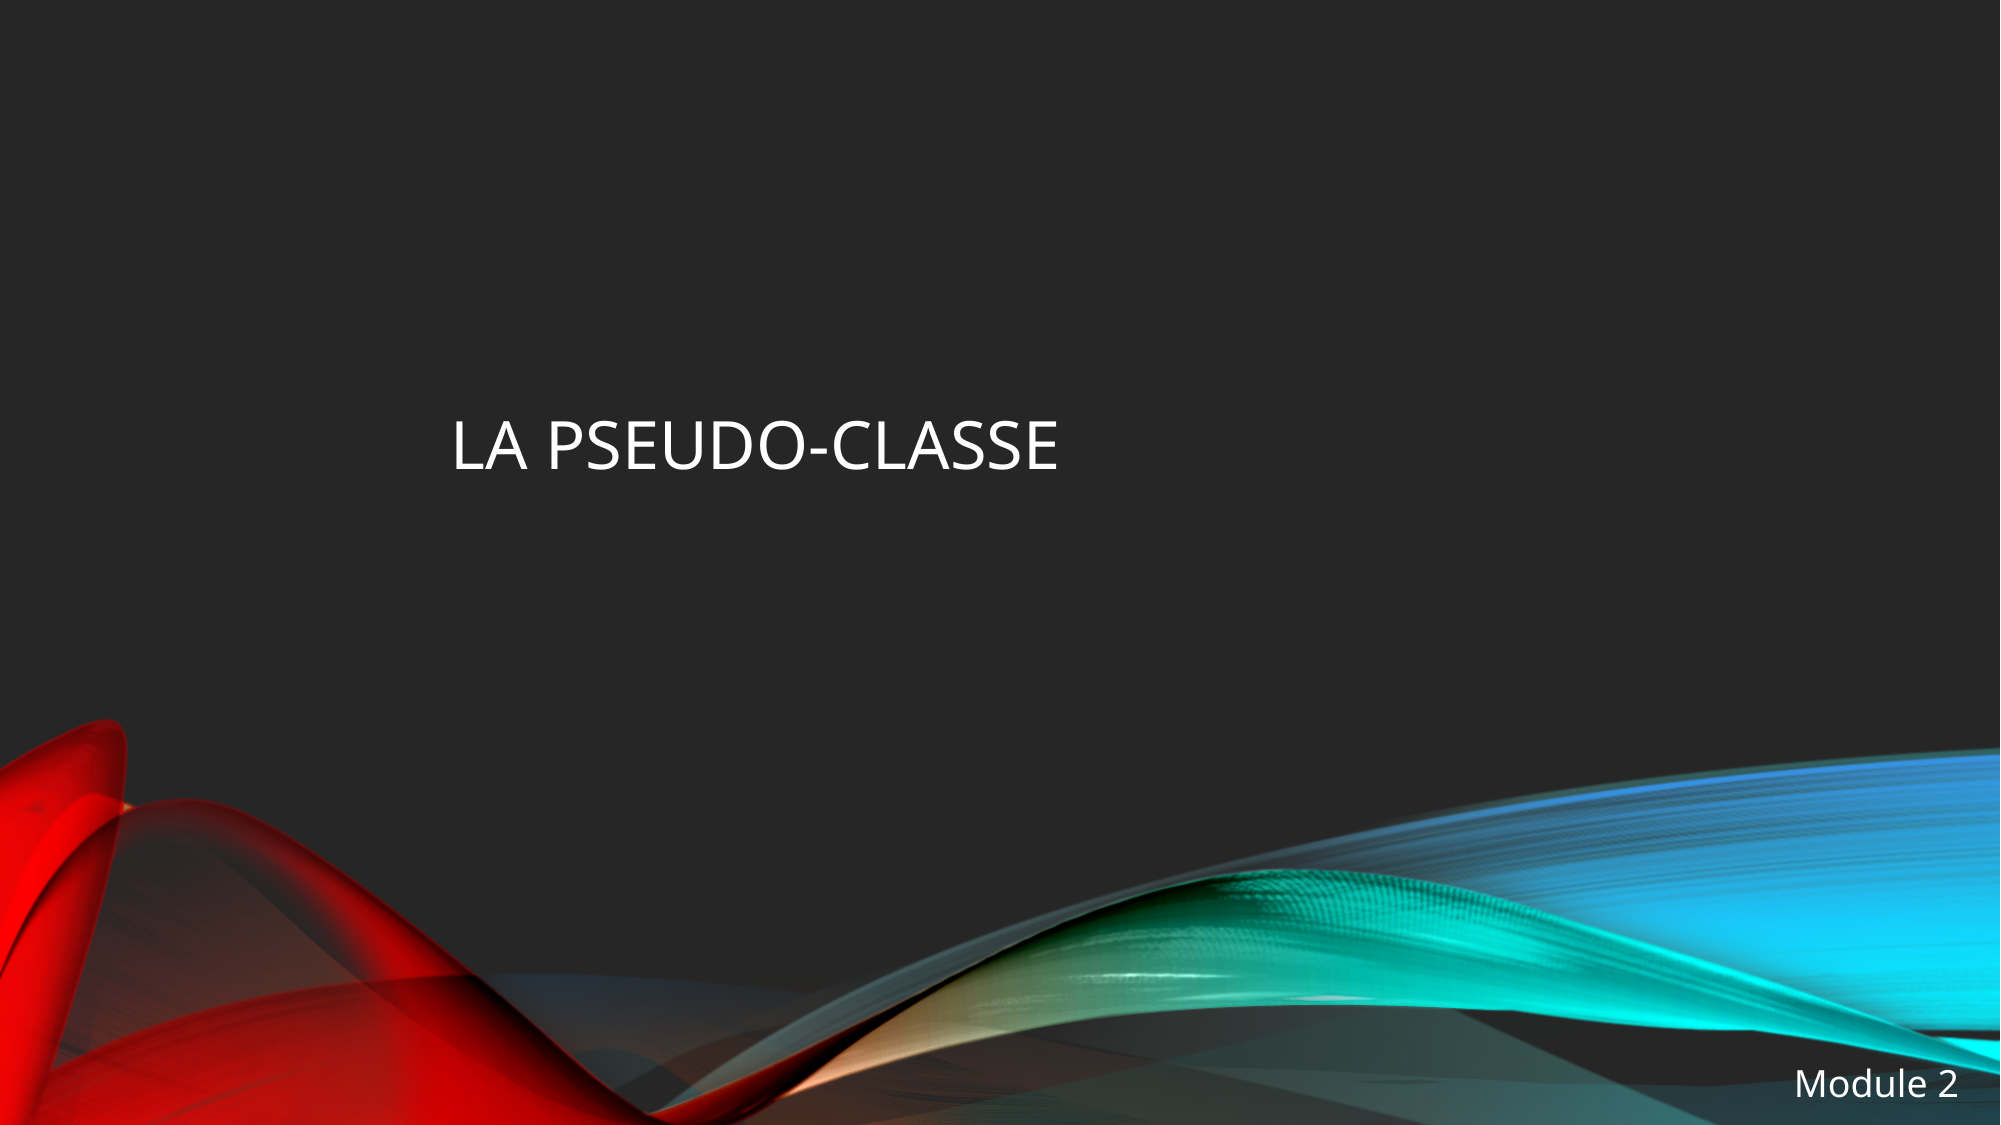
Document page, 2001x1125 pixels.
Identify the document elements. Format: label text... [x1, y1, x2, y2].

text_box Module 2 [1779, 1052, 2000, 1112]
title La pseudo-classe [435, 79, 2000, 492]
picture [0, 717, 2000, 1125]
